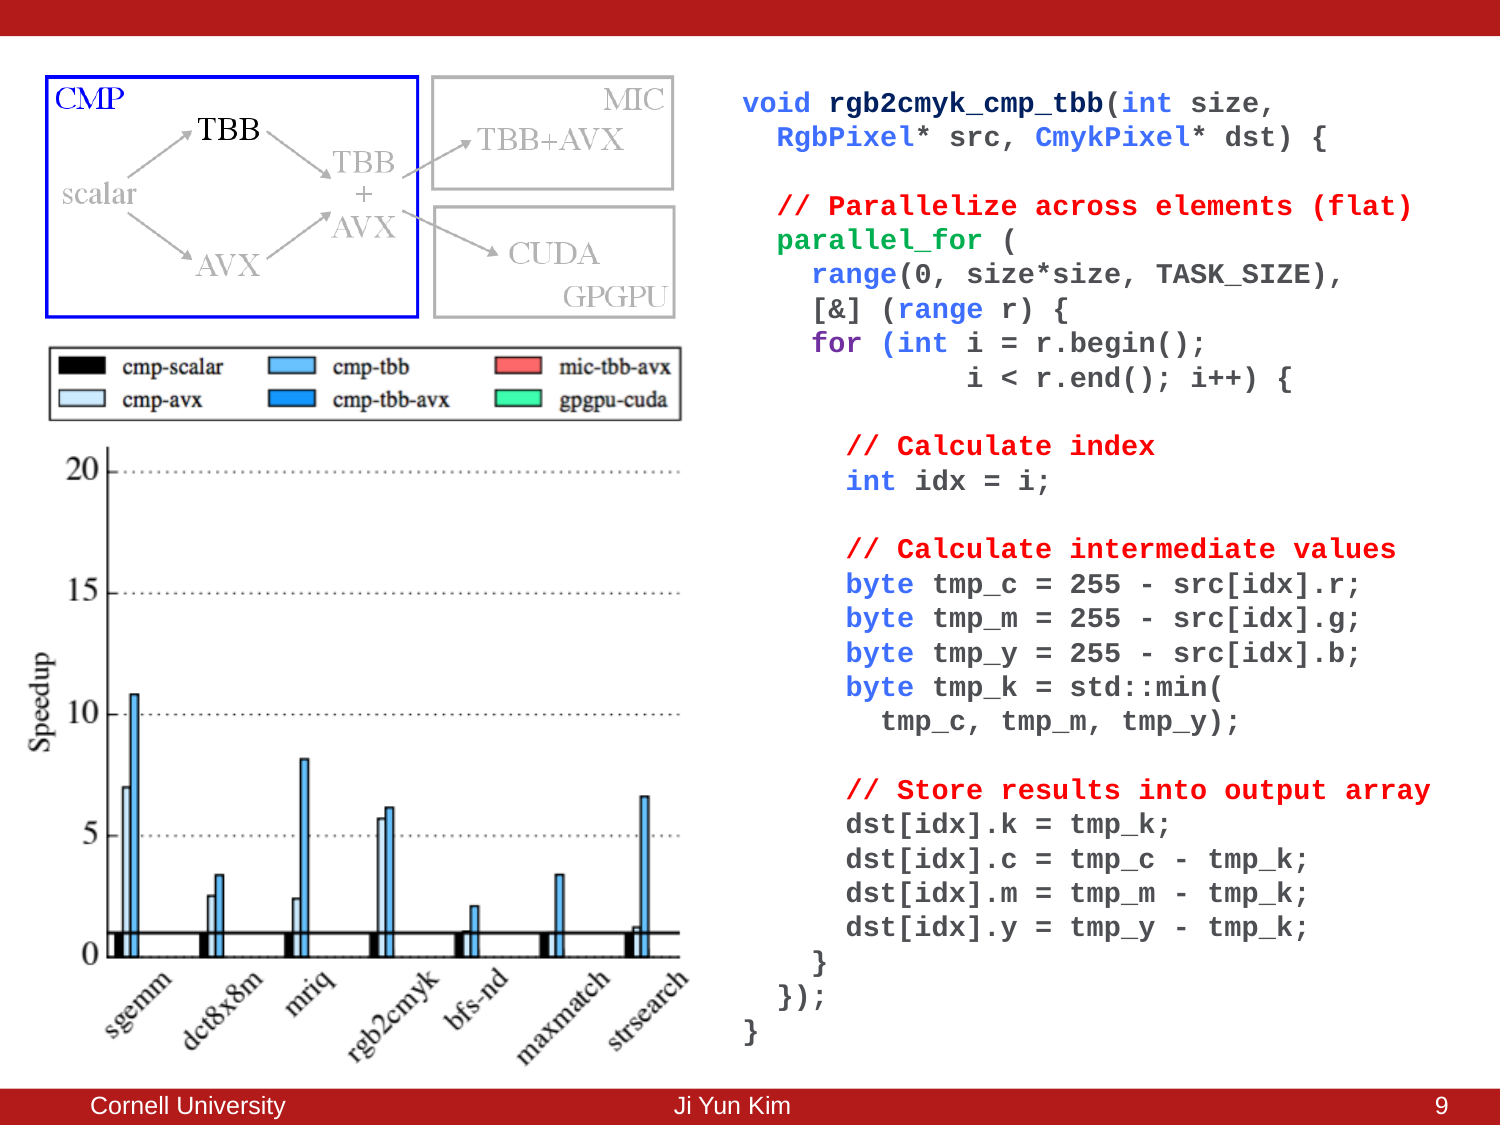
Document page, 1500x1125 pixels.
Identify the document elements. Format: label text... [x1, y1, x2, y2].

slide_number 9 [1114, 1074, 1464, 1125]
list void rgb2cmyk_cmp_tbb(int size, RgbPixel* src, CmykPixel* dst) { // Parallelize across elements (flat) parallel_for ( range(0, size*size, TASK_SIZE), [&] (range r) { for (int i = r.begin(); i < r.end(); i++) { // Calculate index int idx = i; // Calculate intermediate values byte tmp_c = 255 - src[idx].r; byte tmp_m = 255 - src[idx].g; byte tmp_y = 255 - src[idx].b; byte tmp_k = std::min( tmp_c, tmp_m, tmp_y); // Store results into output array dst[idx].k = tmp_k; dst[idx].c = tmp_c - tmp_k; dst[idx].m = tmp_m - tmp_k; dst[idx].y = tmp_y - tmp_k; } }); } [727, 75, 1480, 1063]
picture [45, 75, 677, 319]
picture [14, 433, 707, 1085]
picture [45, 343, 686, 425]
